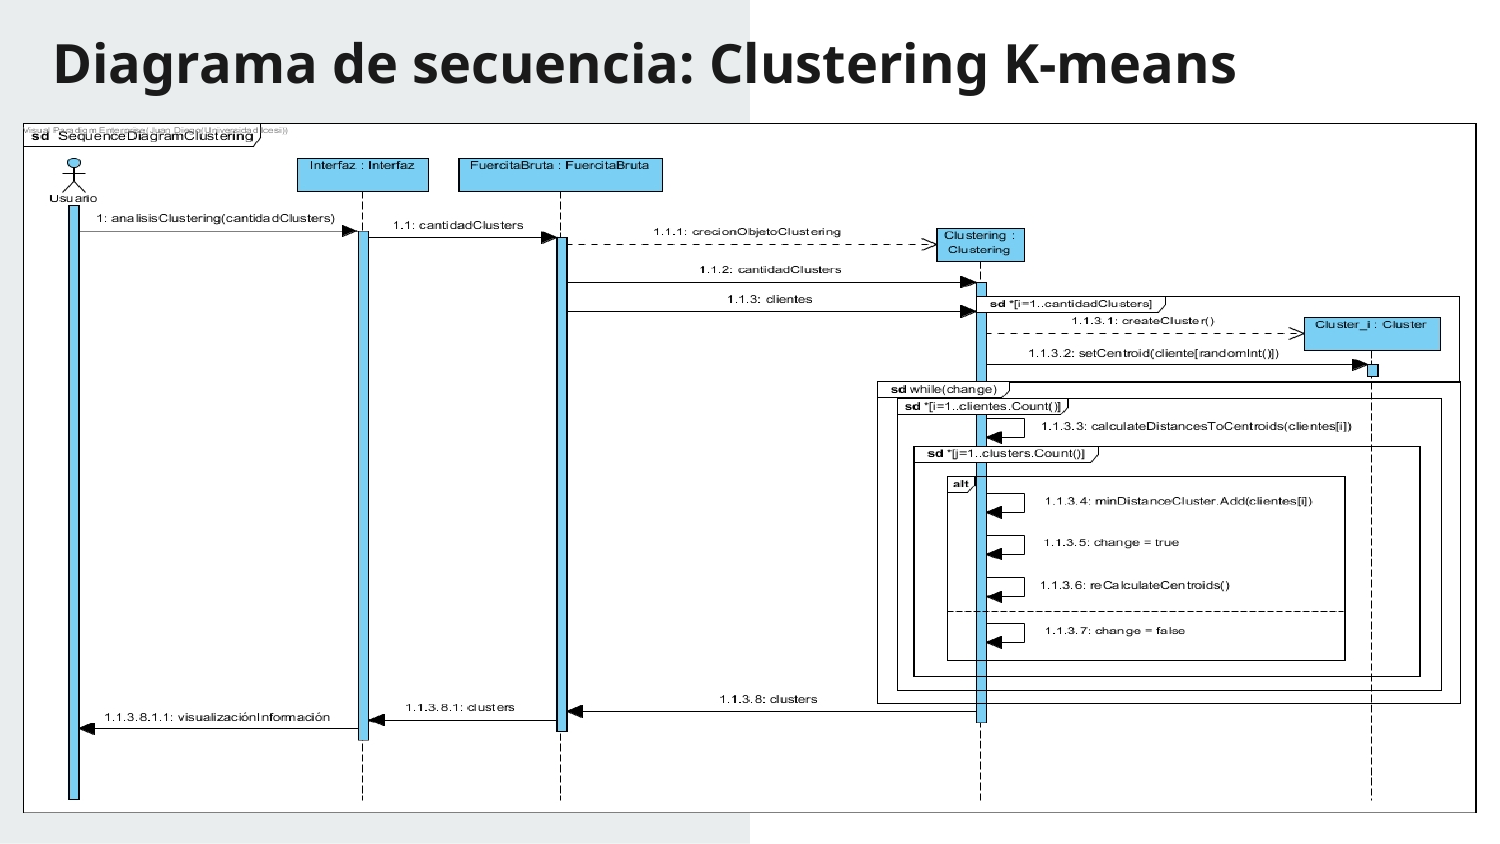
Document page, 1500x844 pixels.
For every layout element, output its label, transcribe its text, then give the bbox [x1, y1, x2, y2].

picture [22, 123, 1478, 813]
title Diagrama de secuencia: Clustering K-means [37, 14, 1454, 122]
